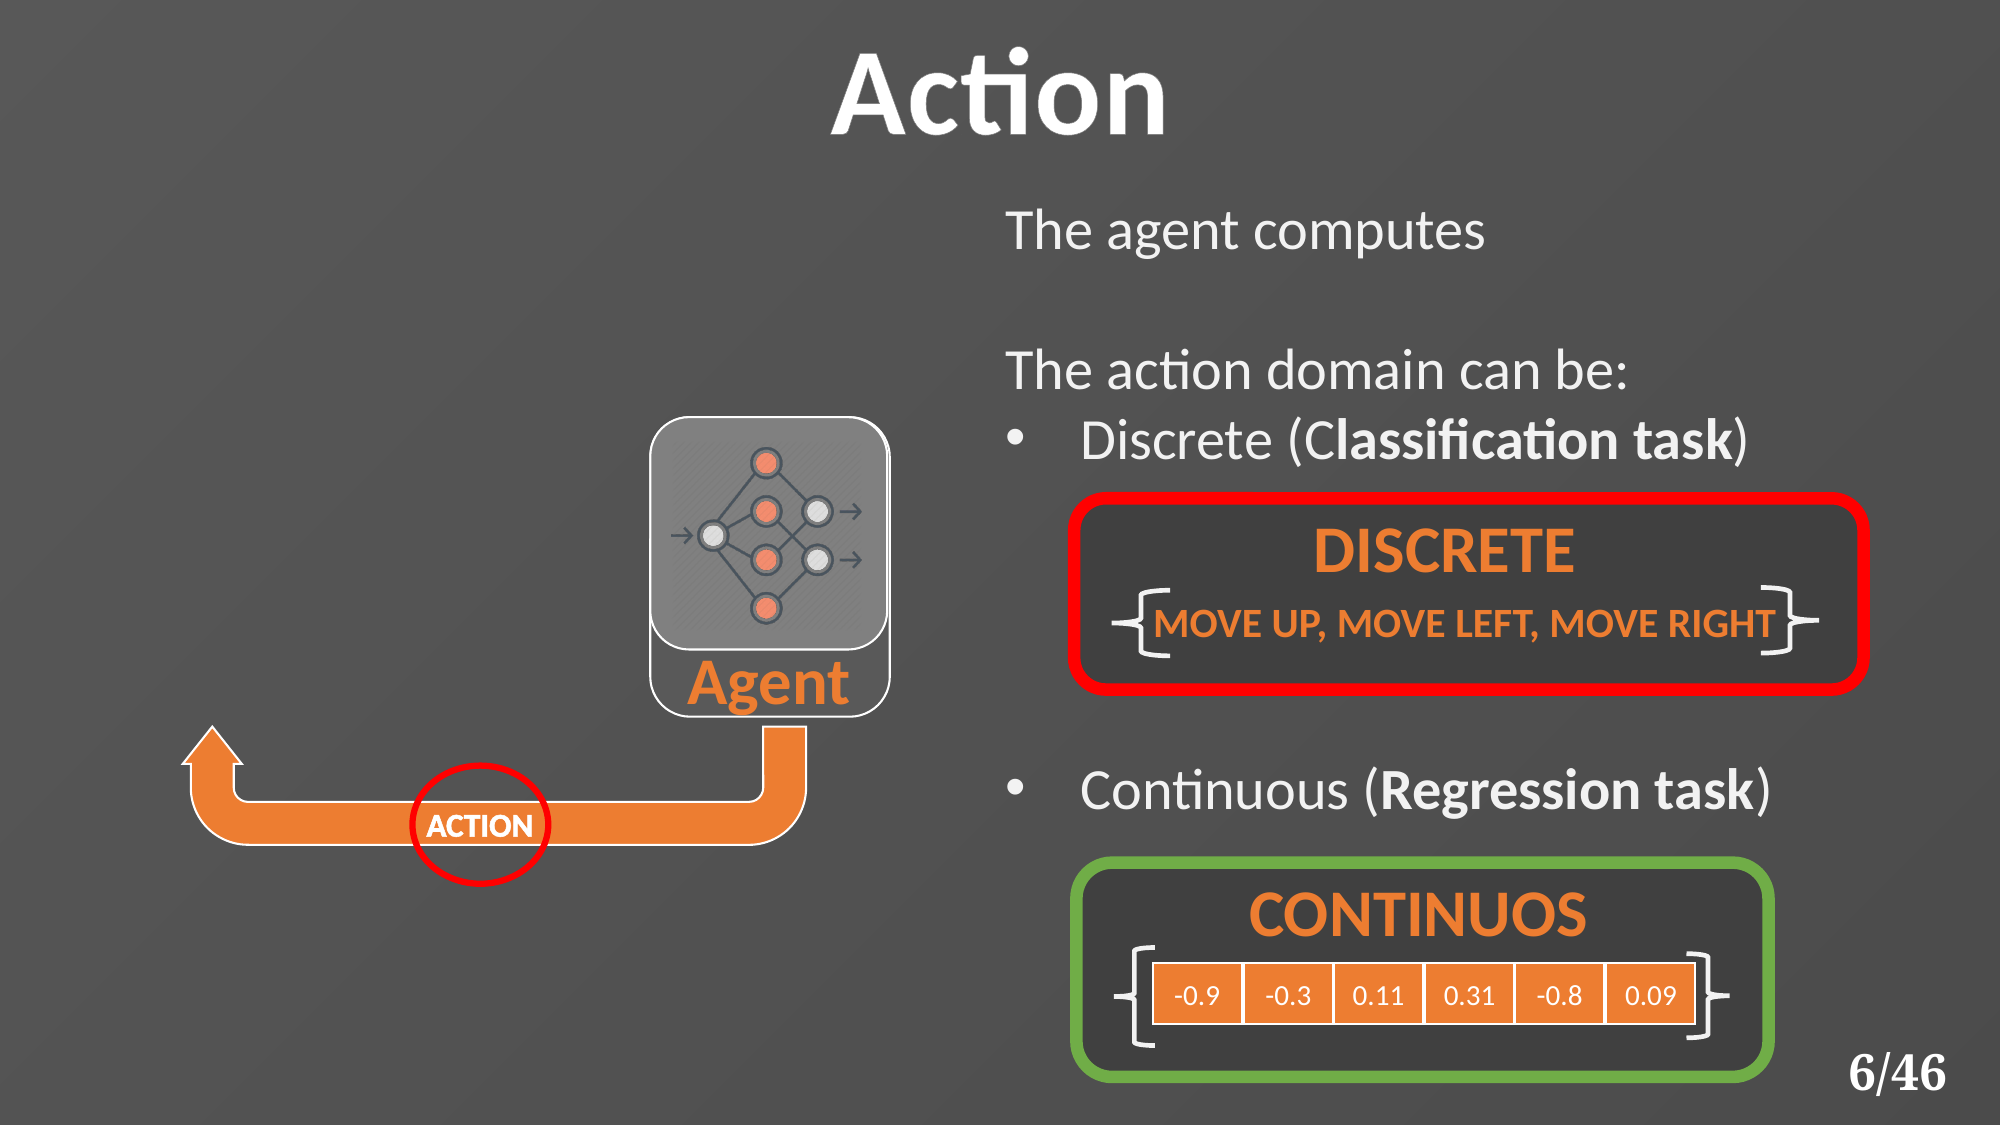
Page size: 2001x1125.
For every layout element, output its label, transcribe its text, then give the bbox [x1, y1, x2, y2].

text_box [180, 724, 309, 846]
text_box CONTINUOS [1210, 862, 1628, 958]
text_box [1073, 497, 1865, 691]
text_box -0.3 [1243, 962, 1333, 1025]
text_box -0.9 [1155, 962, 1243, 1025]
text_box 6/46 [1815, 1033, 1981, 1109]
text_box 0.31 [1424, 962, 1514, 1025]
text_box MOVE UP, MOVE LEFT, MOVE RIGHT [1118, 588, 1811, 654]
text_box Action [0, 1, 2000, 167]
text_box [866, 419, 891, 630]
text_box 0.11 [1333, 962, 1424, 1025]
text_box [649, 619, 653, 630]
picture [671, 439, 862, 631]
text_box [1113, 946, 1155, 1047]
text_box Agent [598, 630, 939, 726]
text_box [649, 416, 889, 630]
text_box [411, 764, 550, 885]
text_box -0.8 [1514, 962, 1605, 1025]
text_box 0.09 [1605, 962, 1696, 1025]
text_box [651, 726, 808, 846]
text_box ACTION [309, 795, 419, 851]
text_box DISCRETE [1076, 498, 1814, 594]
text_box [1686, 953, 1730, 1039]
text_box ACTION [541, 795, 651, 851]
text_box [1075, 861, 1770, 1079]
